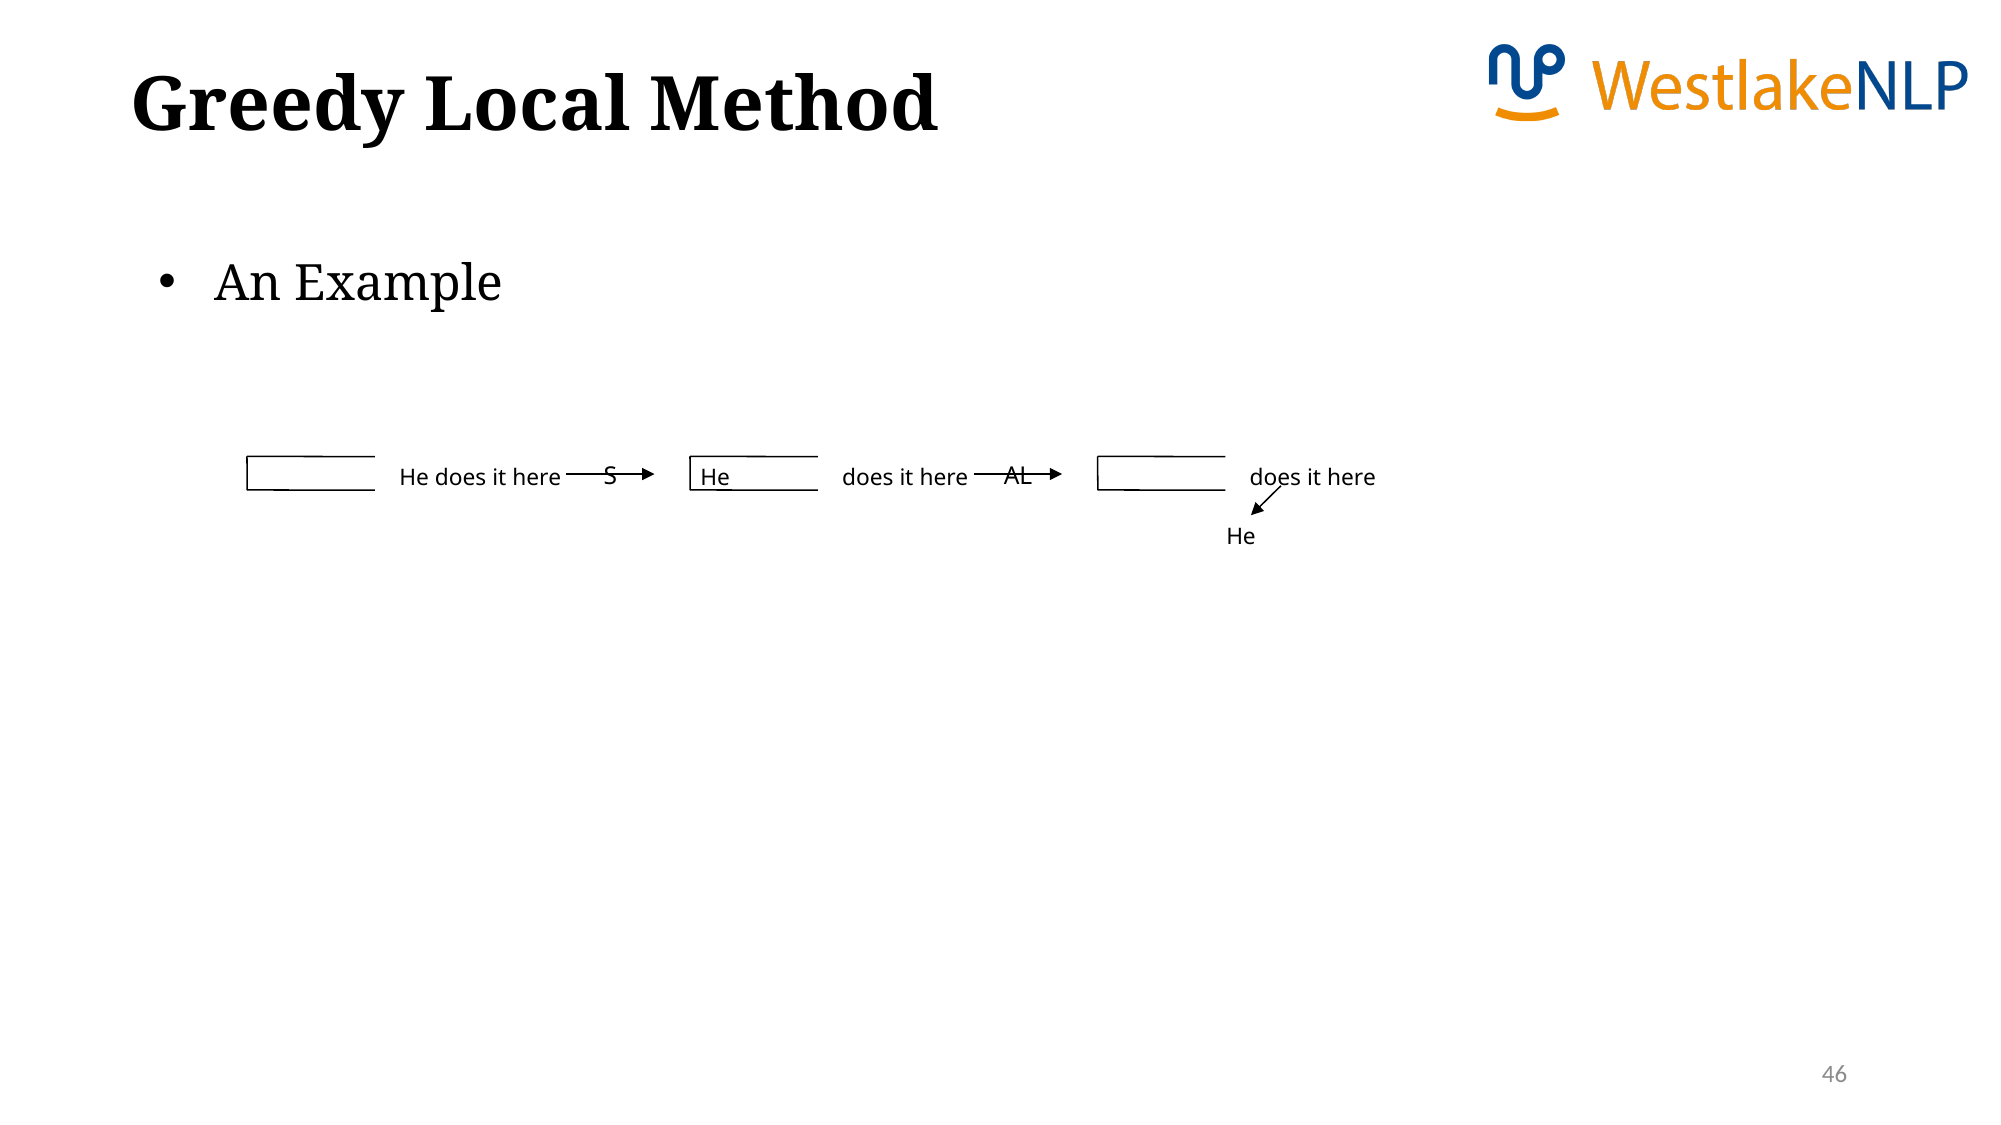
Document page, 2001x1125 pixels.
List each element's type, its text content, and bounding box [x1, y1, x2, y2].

slide_number 46 [1412, 1042, 1863, 1103]
text_box Greedy Local Method [116, 48, 1219, 153]
text_box [1250, 485, 1281, 516]
picture [1459, 0, 2000, 170]
text_box does it here [1234, 454, 1441, 510]
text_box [973, 451, 1063, 497]
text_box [565, 451, 655, 497]
text_box An Example [68, 213, 532, 318]
text_box does it here [891, 454, 1033, 510]
text_box He does it here [384, 454, 590, 510]
text_box He [685, 454, 891, 510]
text_box He [1211, 513, 1417, 569]
